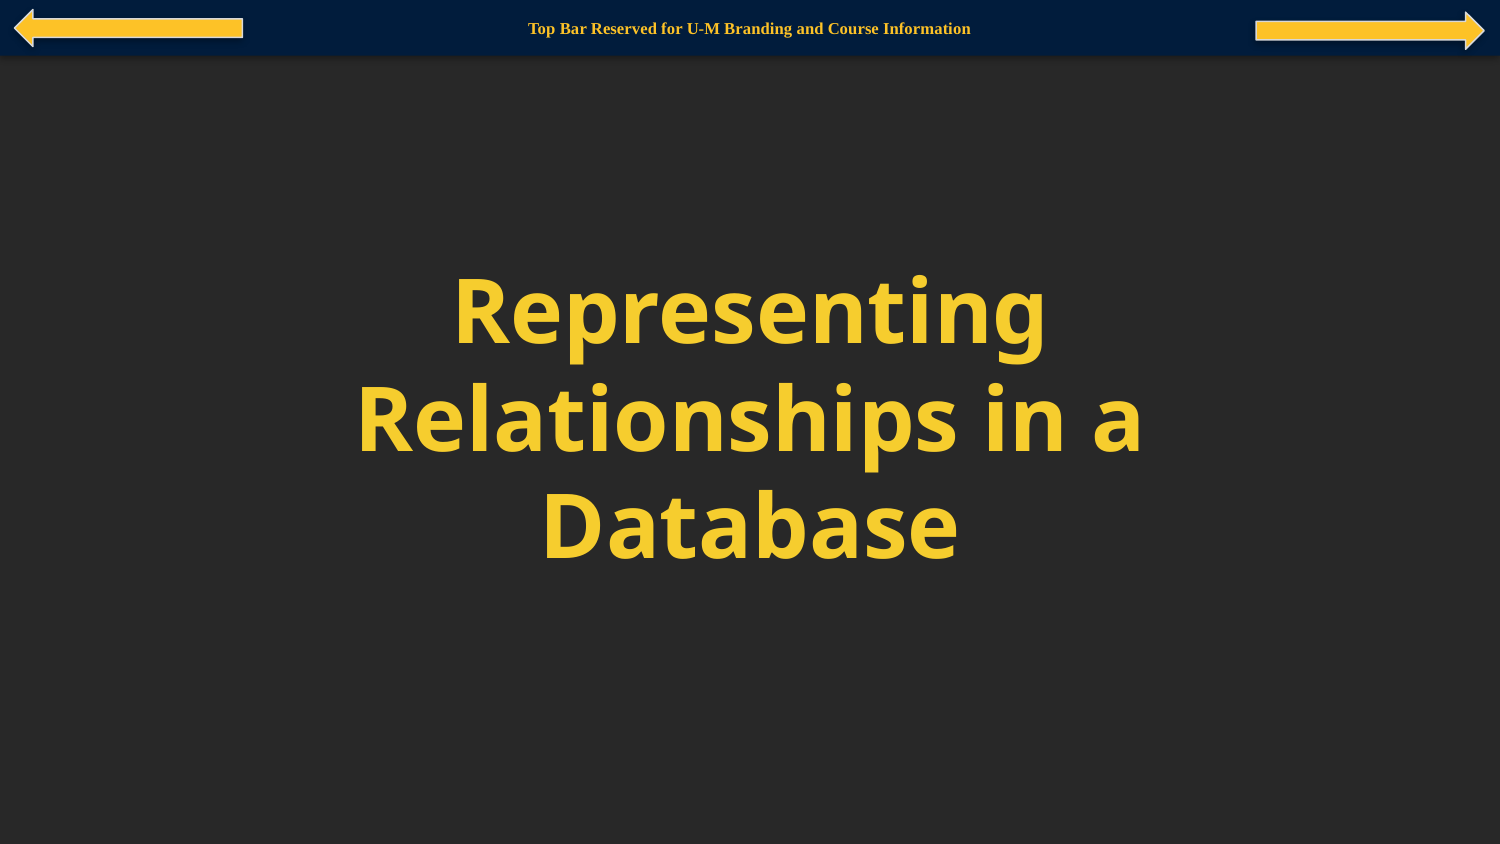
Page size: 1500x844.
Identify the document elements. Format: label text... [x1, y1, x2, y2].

title Representing Relationships in a Database [205, 250, 1296, 581]
